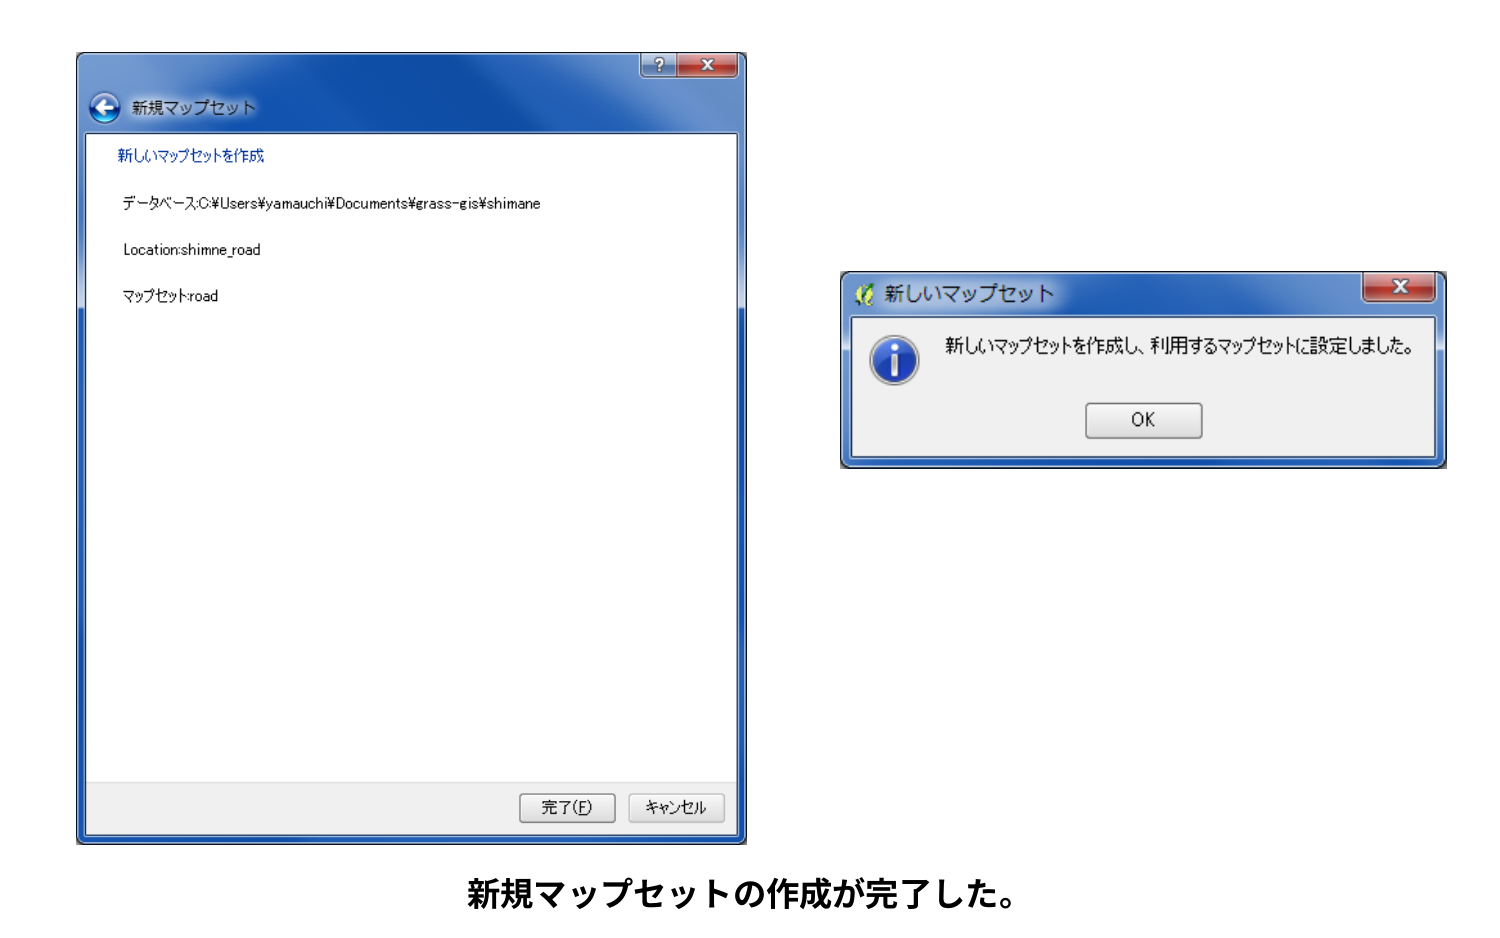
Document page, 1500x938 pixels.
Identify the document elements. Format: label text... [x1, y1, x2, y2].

picture [840, 271, 1447, 469]
text_box 新規マップセットの作成が完了した。 [452, 865, 1048, 921]
picture [76, 52, 747, 846]
